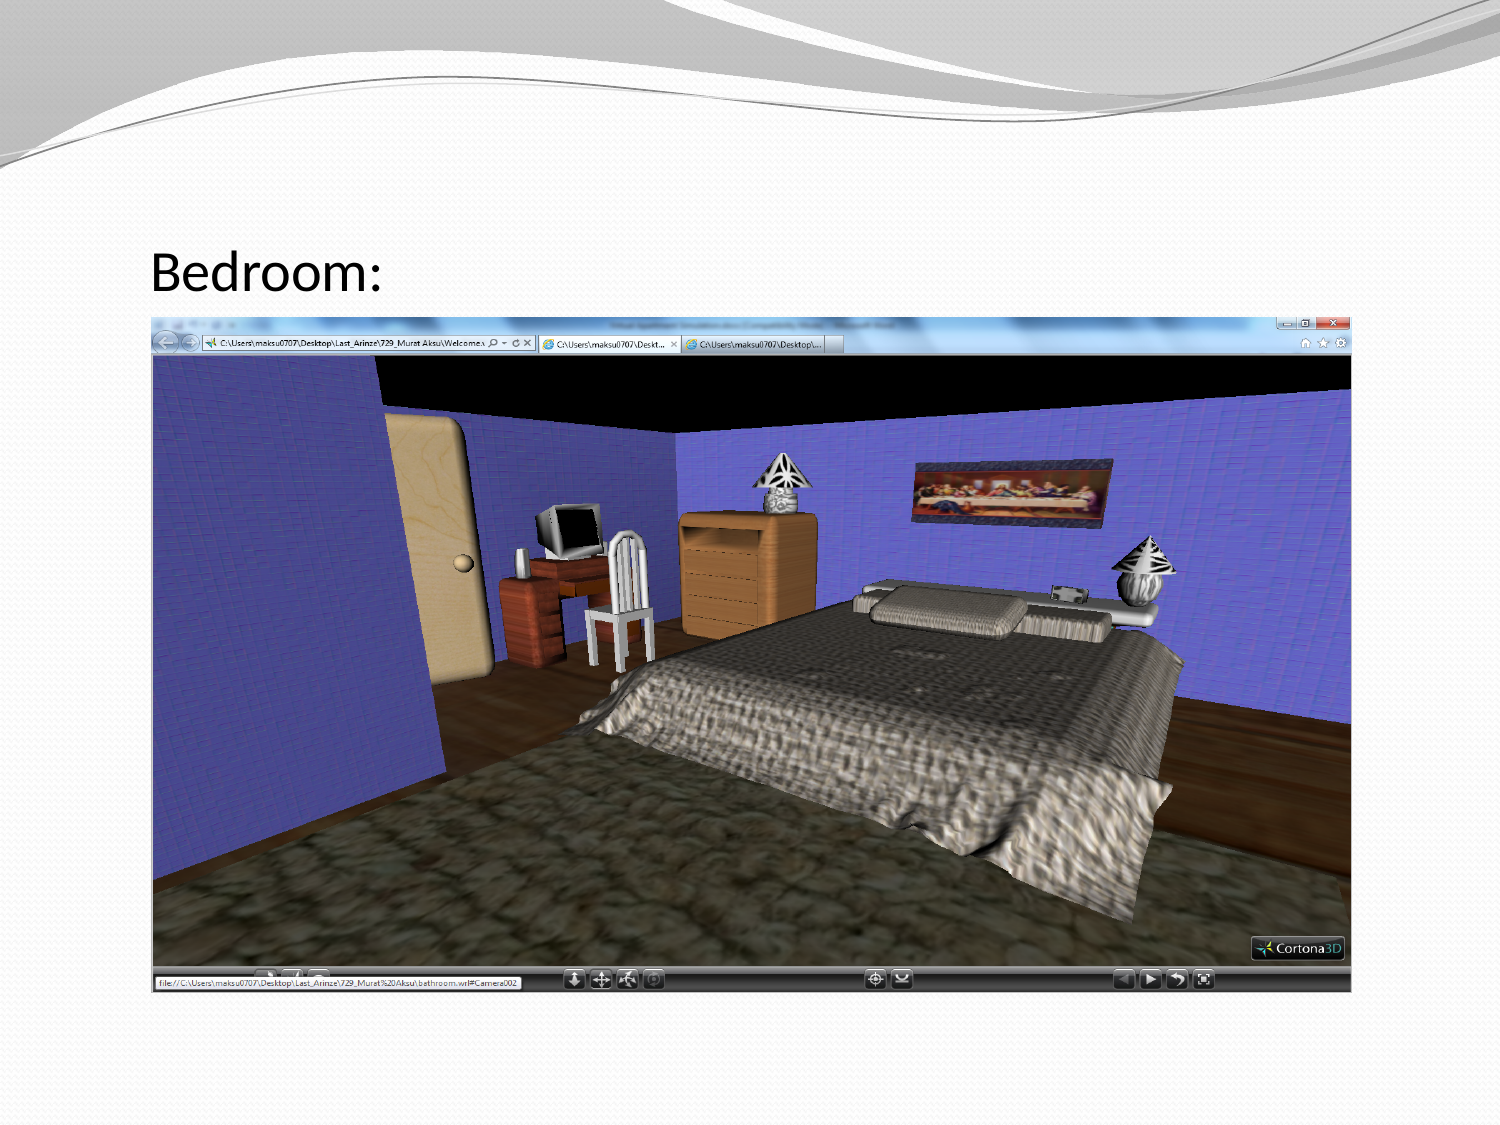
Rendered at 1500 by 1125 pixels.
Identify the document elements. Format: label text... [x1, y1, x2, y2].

title Bedroom: [150, 115, 1425, 303]
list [150, 317, 1352, 993]
